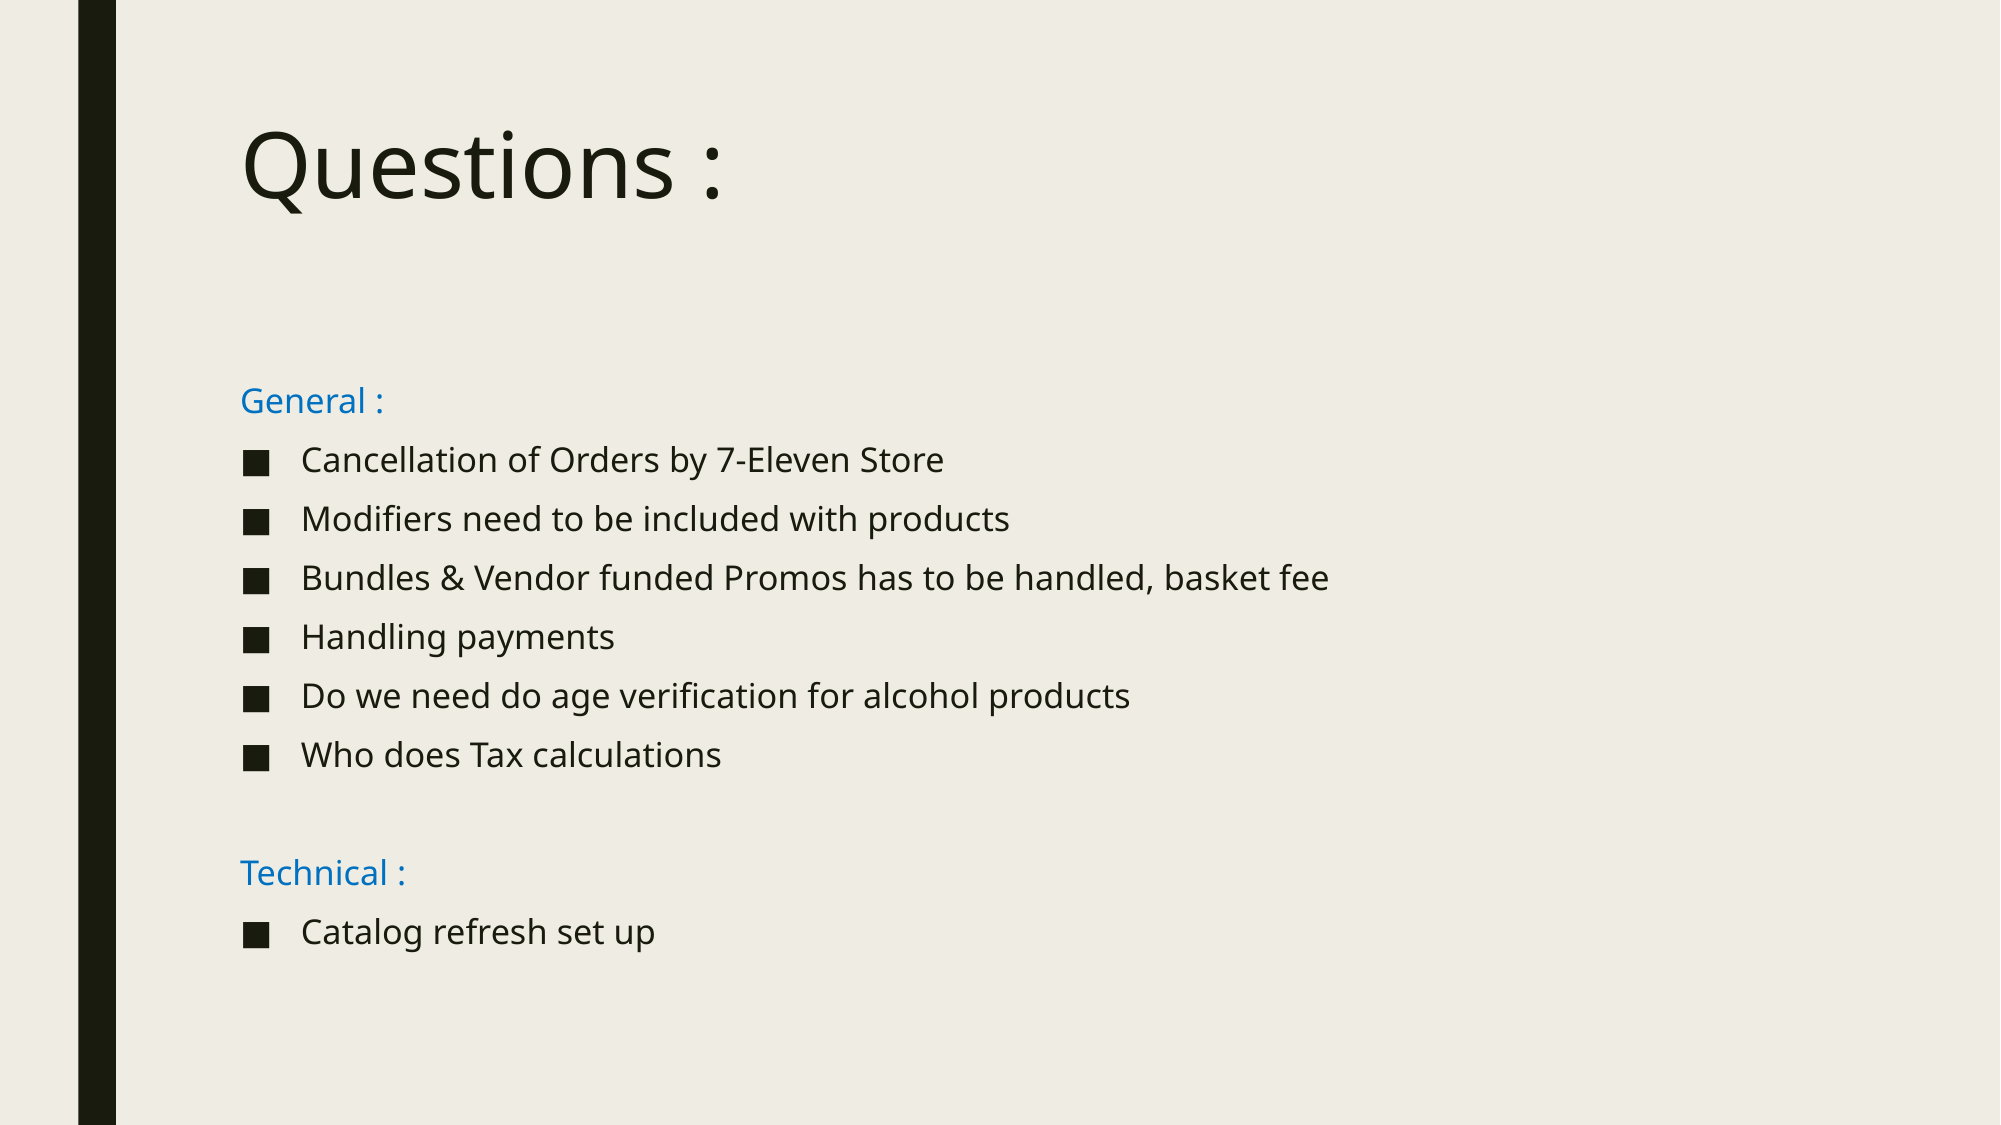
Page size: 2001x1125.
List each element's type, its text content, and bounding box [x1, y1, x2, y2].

list General : Cancellation of Orders by 7-Eleven Store Modifiers need to be included with products Bundles & Vendor funded Promos has to be handled, basket fee Handling payments Do we need do age verification for alcohol products Who does Tax calculations Technical : Catalog refresh set up [225, 375, 1800, 963]
title Questions : [225, 112, 1800, 357]
